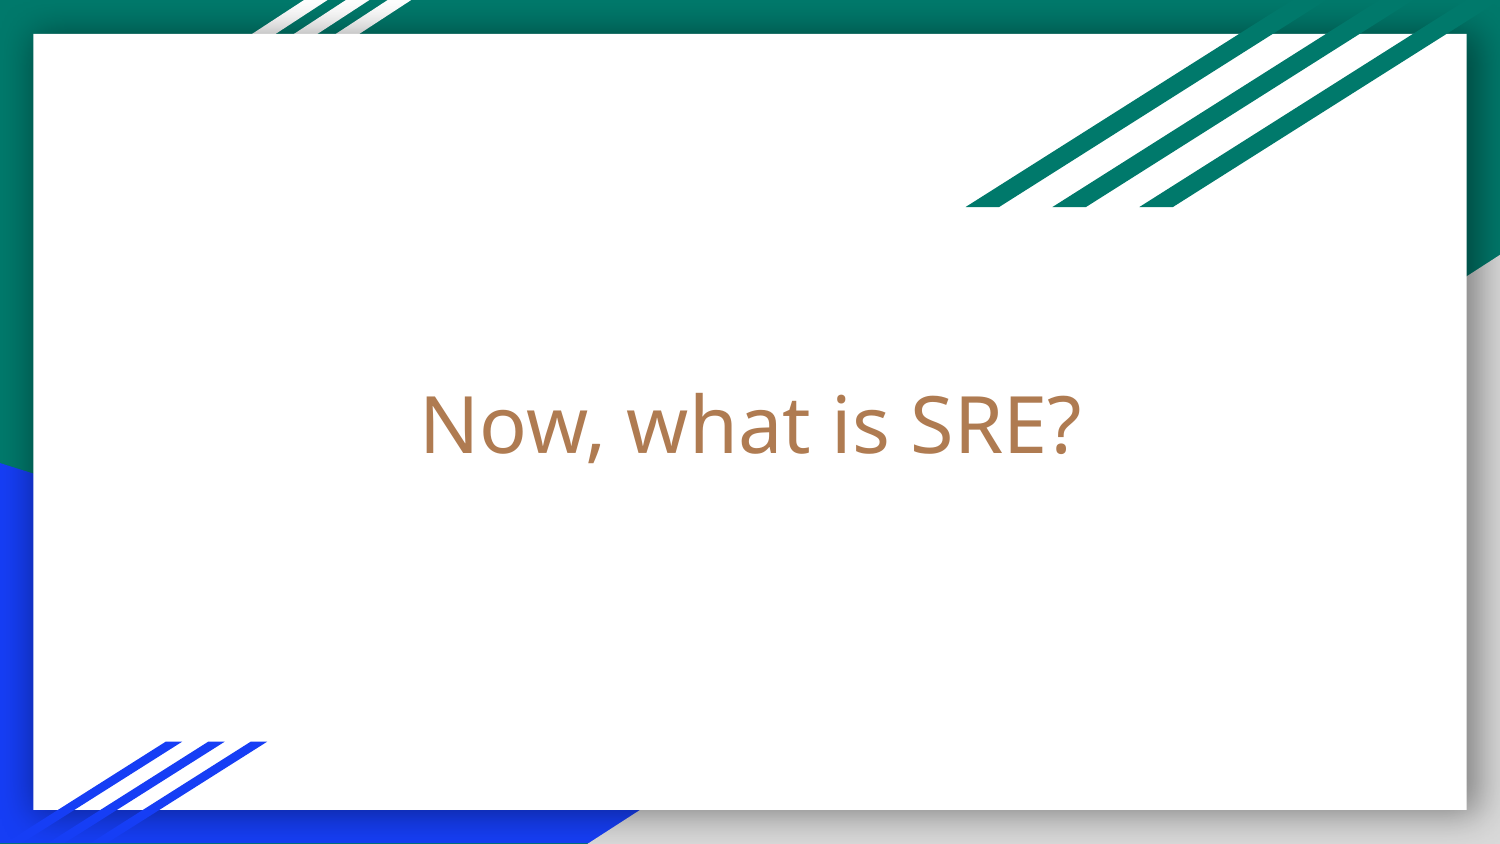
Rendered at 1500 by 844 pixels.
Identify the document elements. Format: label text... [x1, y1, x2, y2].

title Now, what is SRE? [228, 213, 1274, 630]
